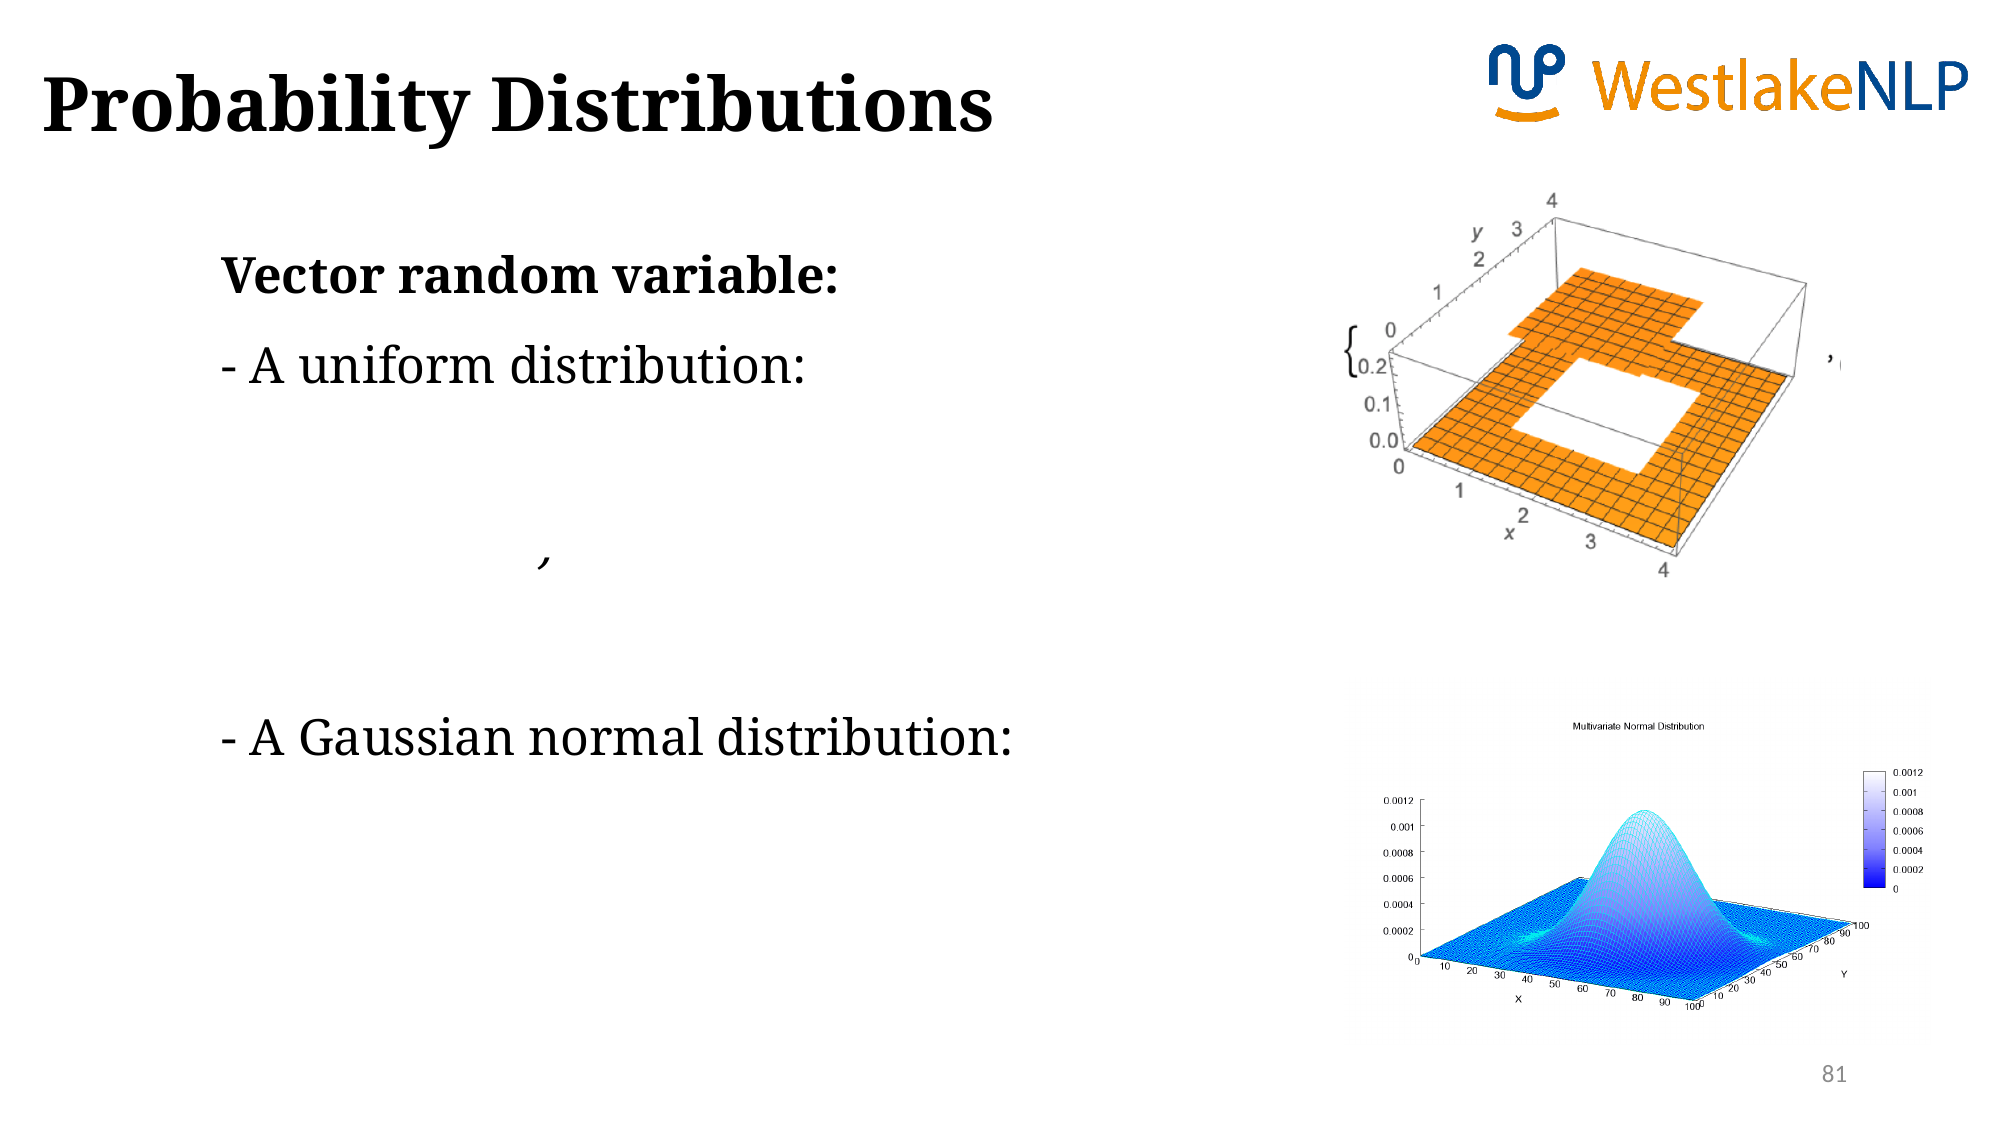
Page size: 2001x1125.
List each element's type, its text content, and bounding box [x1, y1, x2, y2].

slide_number 81 [1412, 1045, 1863, 1103]
picture [1323, 0, 2000, 588]
picture [1344, 677, 1931, 1045]
text_box Probability Distributions [27, 49, 1011, 154]
